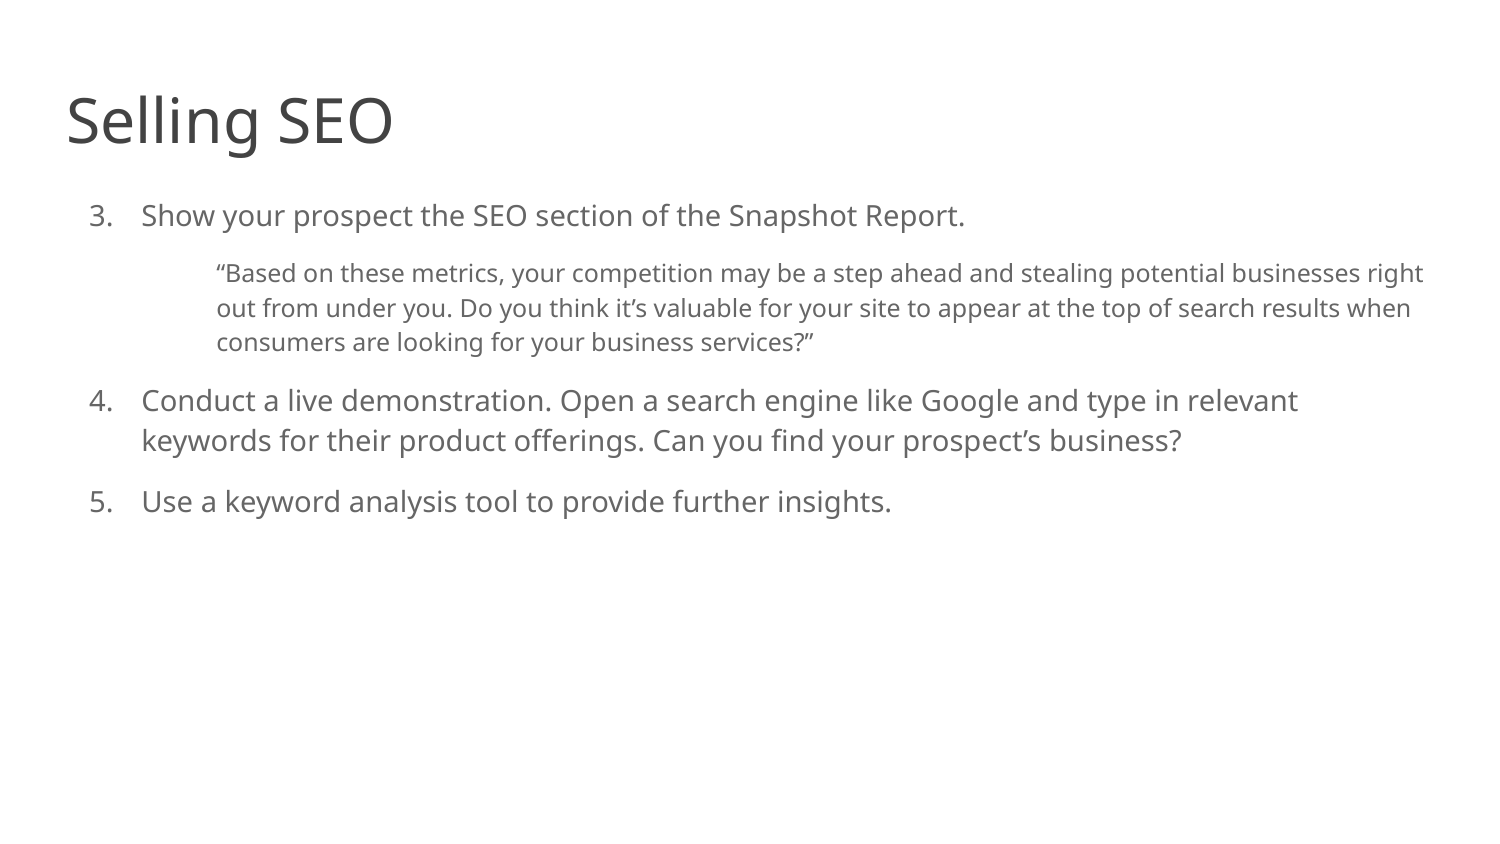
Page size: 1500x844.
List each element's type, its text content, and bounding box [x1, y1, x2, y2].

text_box Show your prospect the SEO section of the Snapshot Report. “Based on these metrics, your competition may be a step ahead and stealing potential businesses right out from under you. Do you think it’s valuable for your site to appear at the top of search results when consumers are looking for your business services?” Conduct a live demonstration. Open a search engine like Google and type in relevant keywords for their product offerings. Can you find your prospect’s business? Use a keyword analysis tool to provide further insights. [51, 177, 1445, 785]
text_box Selling SEO [51, 66, 1445, 177]
